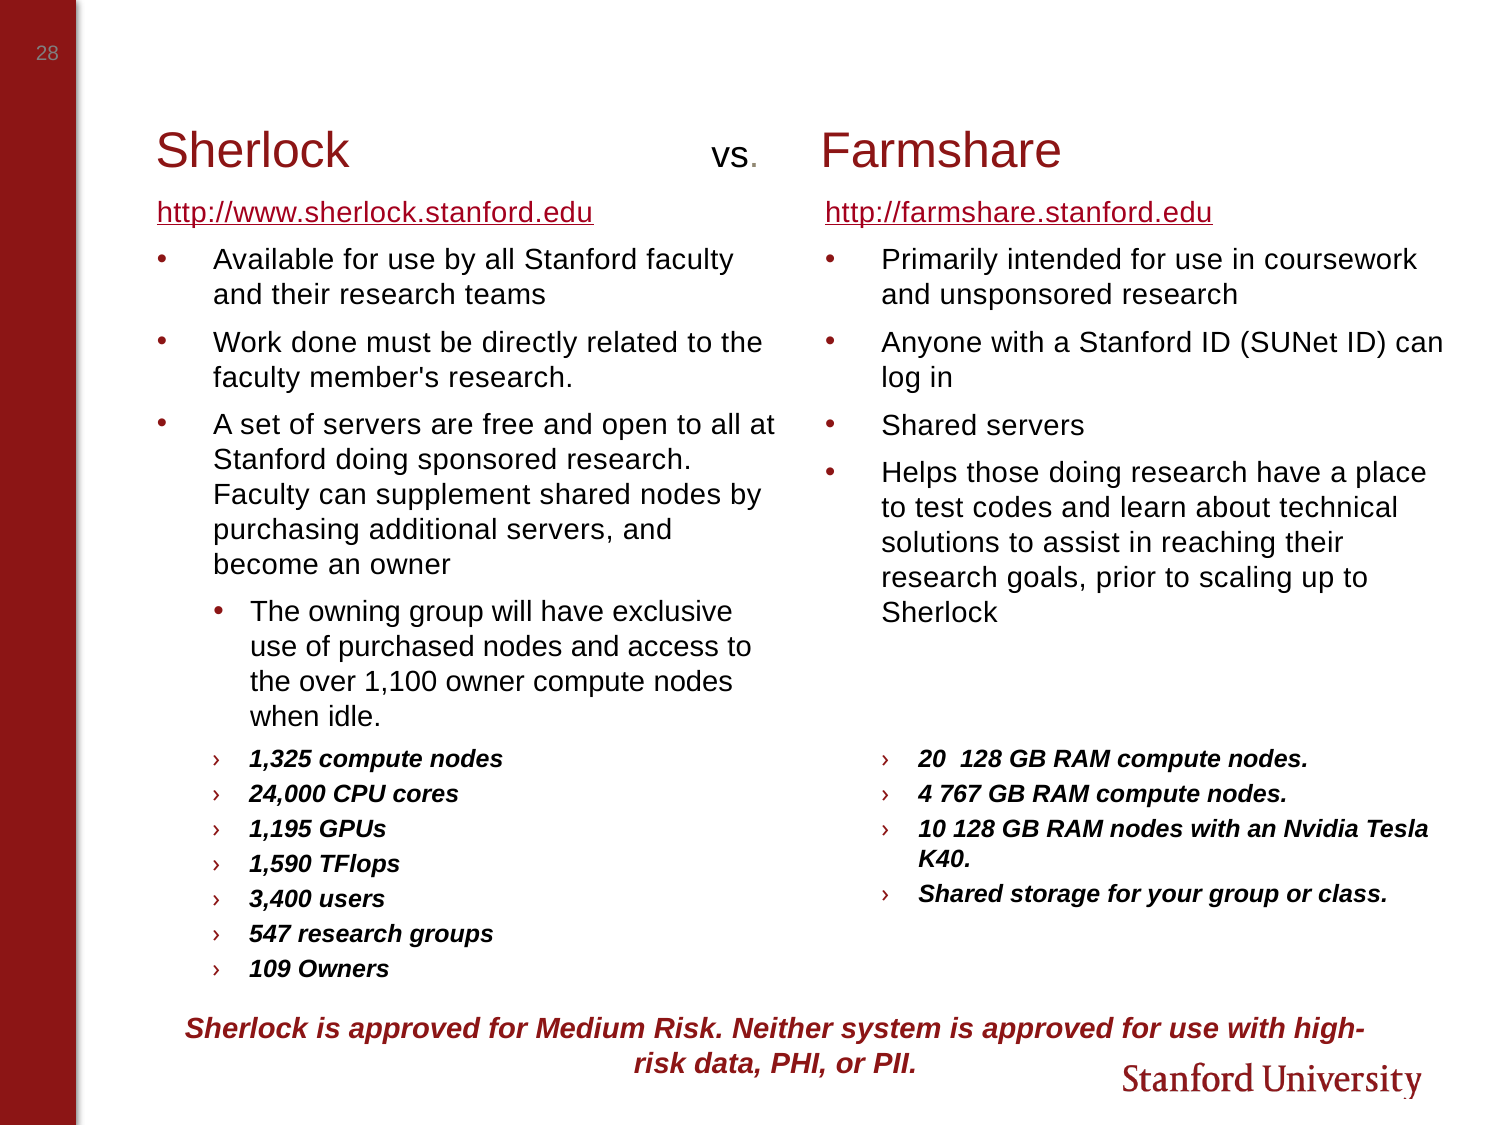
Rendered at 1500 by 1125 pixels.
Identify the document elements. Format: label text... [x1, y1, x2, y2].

text_box http://farmshare.stanford.edu Primarily intended for use in coursework and unsponsored research Anyone with a Stanford ID (SUNet ID) can log in Shared servers Helps those doing research have a place to test codes and learn about technical solutions to assist in reaching their research goals, prior to scaling up to Sherlock [824, 185, 1445, 642]
text_box 20 128 GB RAM compute nodes. 4 767 GB RAM compute nodes. 10 128 GB RAM nodes with an Nvidia Tesla K40. Shared storage for your group or class. [824, 735, 1445, 1122]
list http://www.sherlock.stanford.edu Available for use by all Stanford faculty and their research teams Work done must be directly related to the faculty member's research. A set of servers are free and open to all at Stanford doing sponsored research. Faculty can supplement shared nodes by purchasing additional servers, and become an owner The owning group will have exclusive use of purchased nodes and access to the over 1,100 owner compute nodes when idle. [156, 185, 778, 735]
text_box Sherlock is approved for Medium Risk. Neither system is approved for use with high-risk data, PHI, or PII. [151, 1002, 824, 1087]
list 1,325 compute nodes 24,000 CPU cores 1,195 GPUs 1,590 TFlops 3,400 users 547 research groups 109 Owners [155, 735, 776, 1002]
title Sherlock vs. Farmshare [155, 78, 1420, 186]
